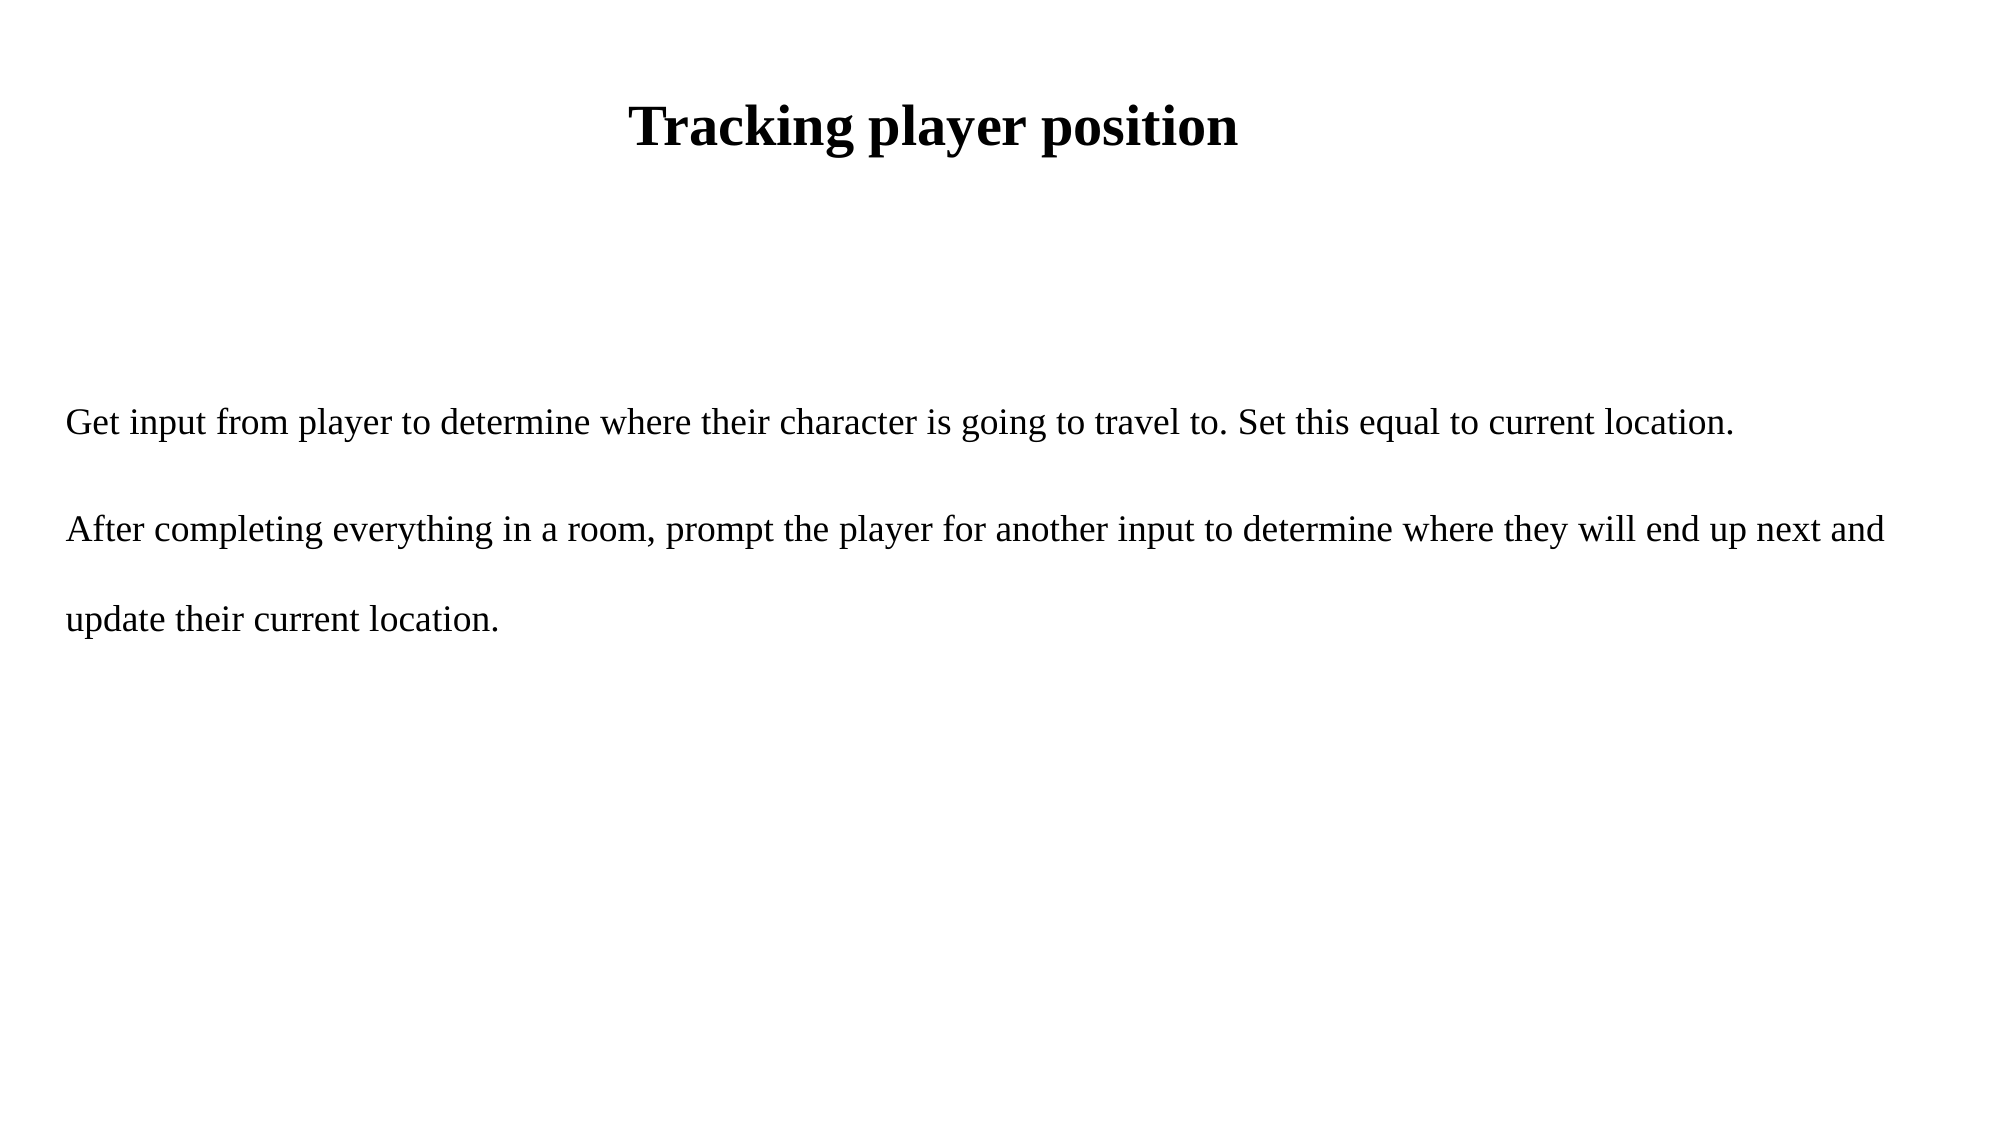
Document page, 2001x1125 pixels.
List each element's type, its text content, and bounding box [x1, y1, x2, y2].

title Tracking player position [71, 52, 1797, 271]
text_box Get input from player to determine where their character is going to travel to. Set this equal to current location. After completing everything in a room, prompt the player for another input to determine where they will end up next and update their current location. [50, 344, 1950, 708]
